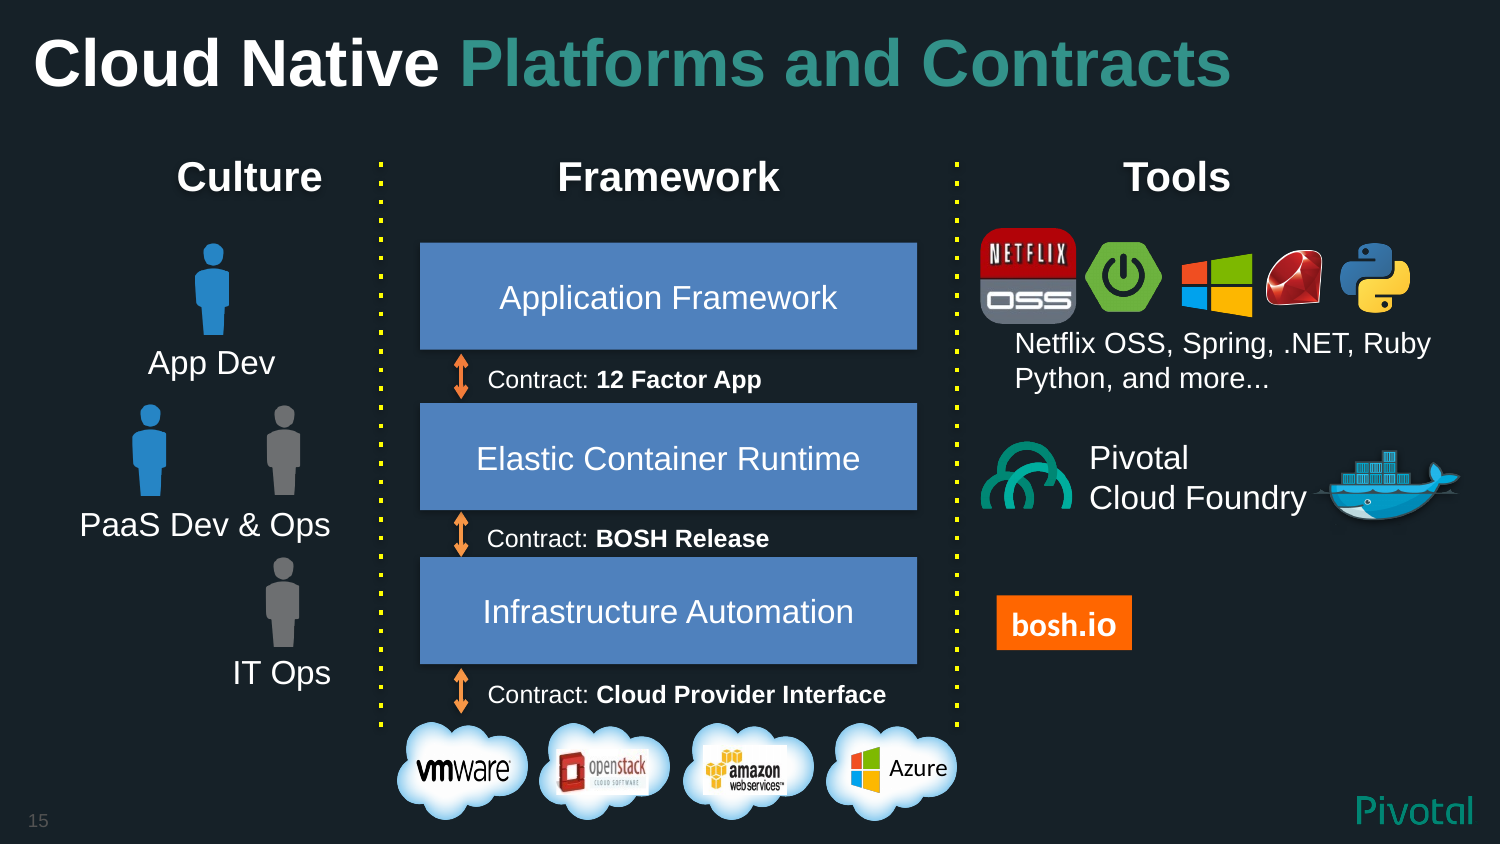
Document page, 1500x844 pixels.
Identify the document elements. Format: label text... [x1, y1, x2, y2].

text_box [397, 722, 958, 825]
text_box Tools [989, 139, 1366, 211]
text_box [460, 707, 905, 718]
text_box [215, 560, 1140, 700]
slide_number 15 [7, 797, 70, 843]
title Cloud Native Platforms and Contracts [18, 11, 1462, 90]
text_box Framework [380, 139, 958, 211]
picture [1357, 796, 1478, 825]
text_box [131, 227, 1500, 403]
text_box Culture [130, 139, 370, 211]
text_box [62, 402, 1474, 552]
